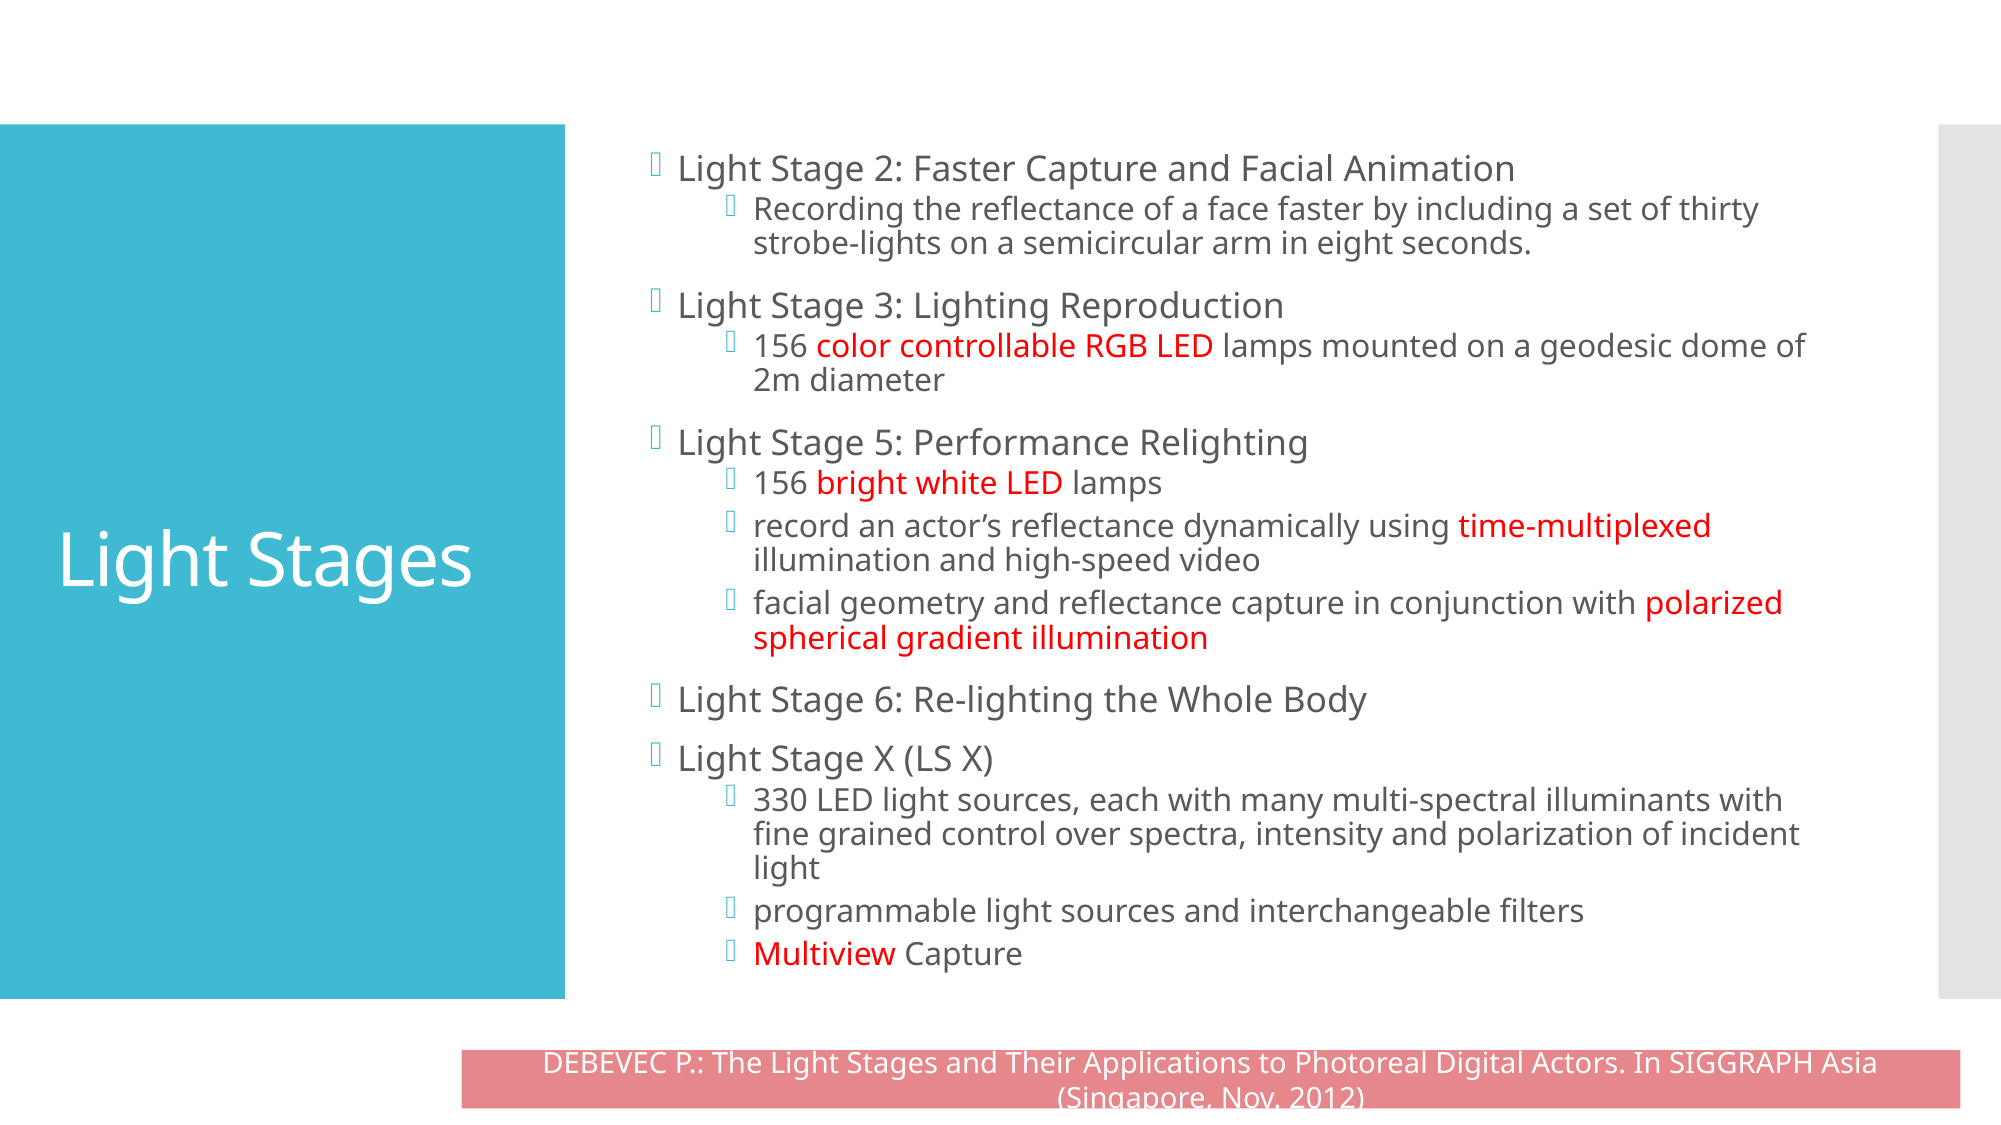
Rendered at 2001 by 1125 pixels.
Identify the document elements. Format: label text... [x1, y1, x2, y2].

text_box DEBEVEC P.: The Light Stages and Their Applications to Photoreal Digital Actors. In SIGGRAPH Asia (Singapore, Nov. 2012) [461, 1049, 1961, 1109]
list Light Stage 2: Faster Capture and Facial Animation Recording the reflectance of a face faster by including a set of thirty strobe-lights on a semicircular arm in eight seconds. Light Stage 3: Lighting Reproduction 156 color controllable RGB LED lamps mounted on a geodesic dome of 2m diameter Light Stage 5: Performance Relighting 156 bright white LED lamps record an actor’s reflectance dynamically using time-multiplexed illumination and high-speed video facial geometry and reflectance capture in conjunction with polarized spherical gradient illumination Light Stage 6: Re-lighting the Whole Body Light Stage X (LS X) 330 LED light sources, each with many multi-spectral illuminants with fine grained control over spectra, intensity and polarization of incident light programmable light sources and interchangeable filters Multiview Capture [634, 141, 1835, 982]
title Light Stages [41, 184, 525, 940]
